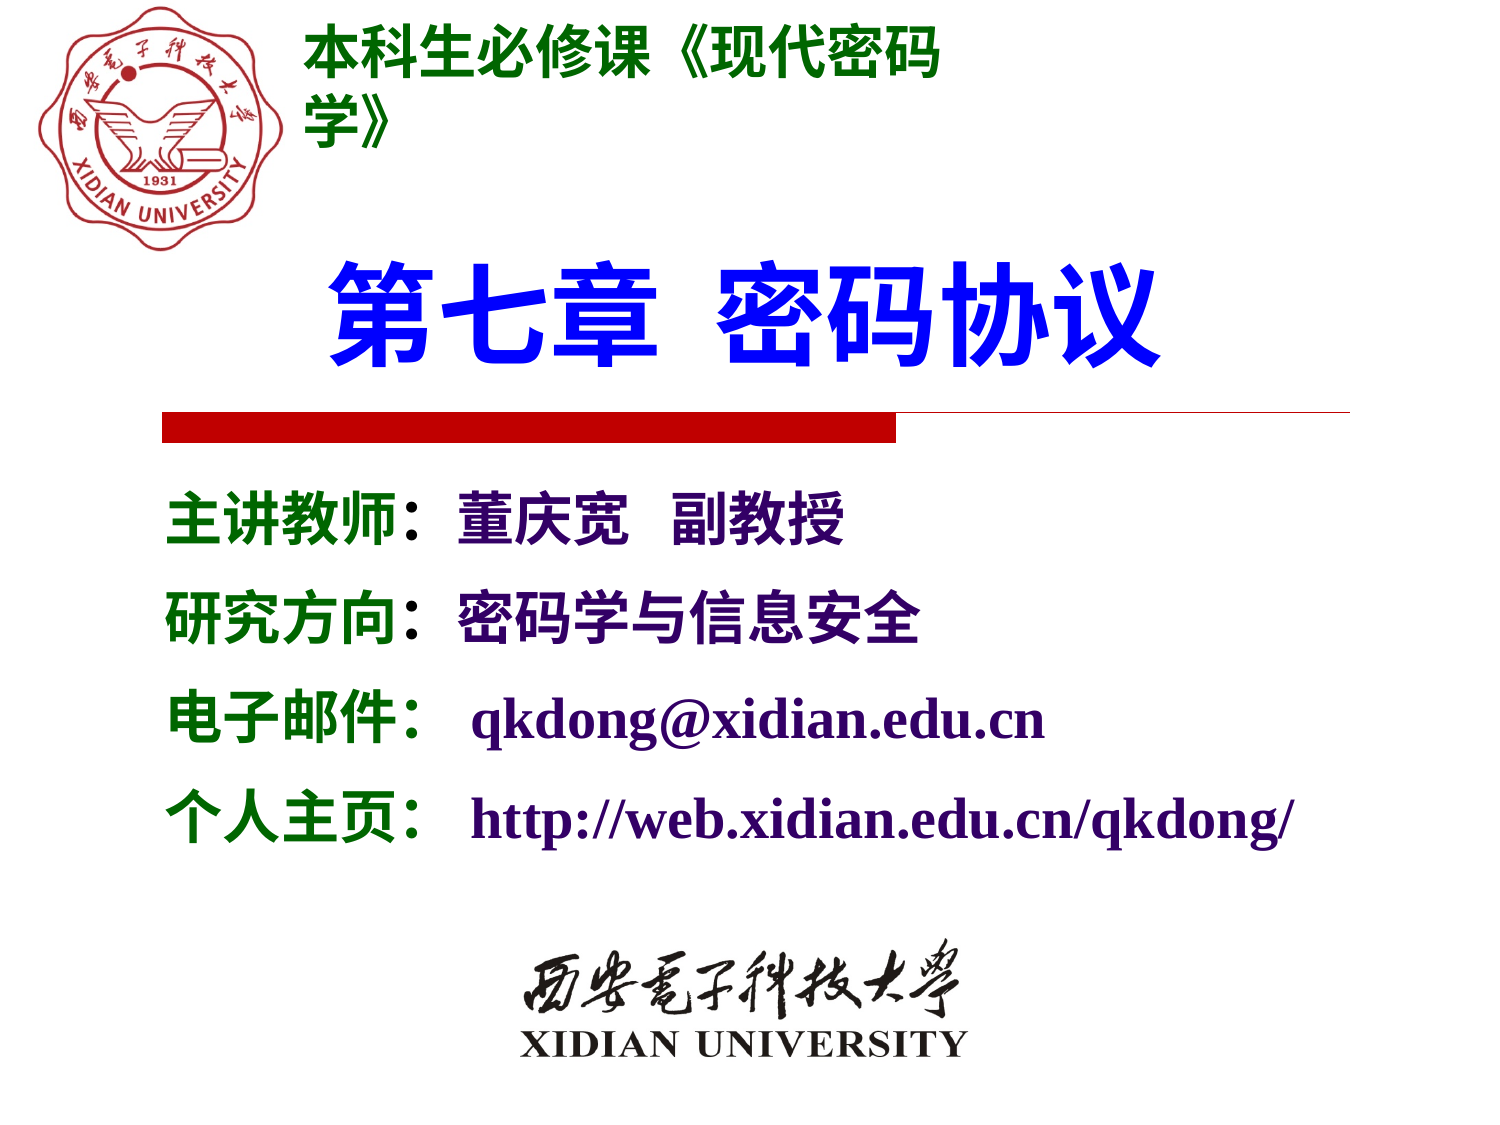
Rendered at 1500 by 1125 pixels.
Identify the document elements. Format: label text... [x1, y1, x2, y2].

text_box 主讲教师：董庆宽 副教授 研究方向：密码学与信息安全 电子邮件：qkdong@xidian.edu.cn 个人主页：http://web.xidian.edu.cn/qkdong/ [150, 474, 1400, 888]
picture [24, 0, 288, 255]
picture [512, 928, 975, 1064]
title 第七章 密码协议 [162, 212, 1326, 388]
text_box 本科生必修课《现代密码学》 [287, 7, 1063, 163]
